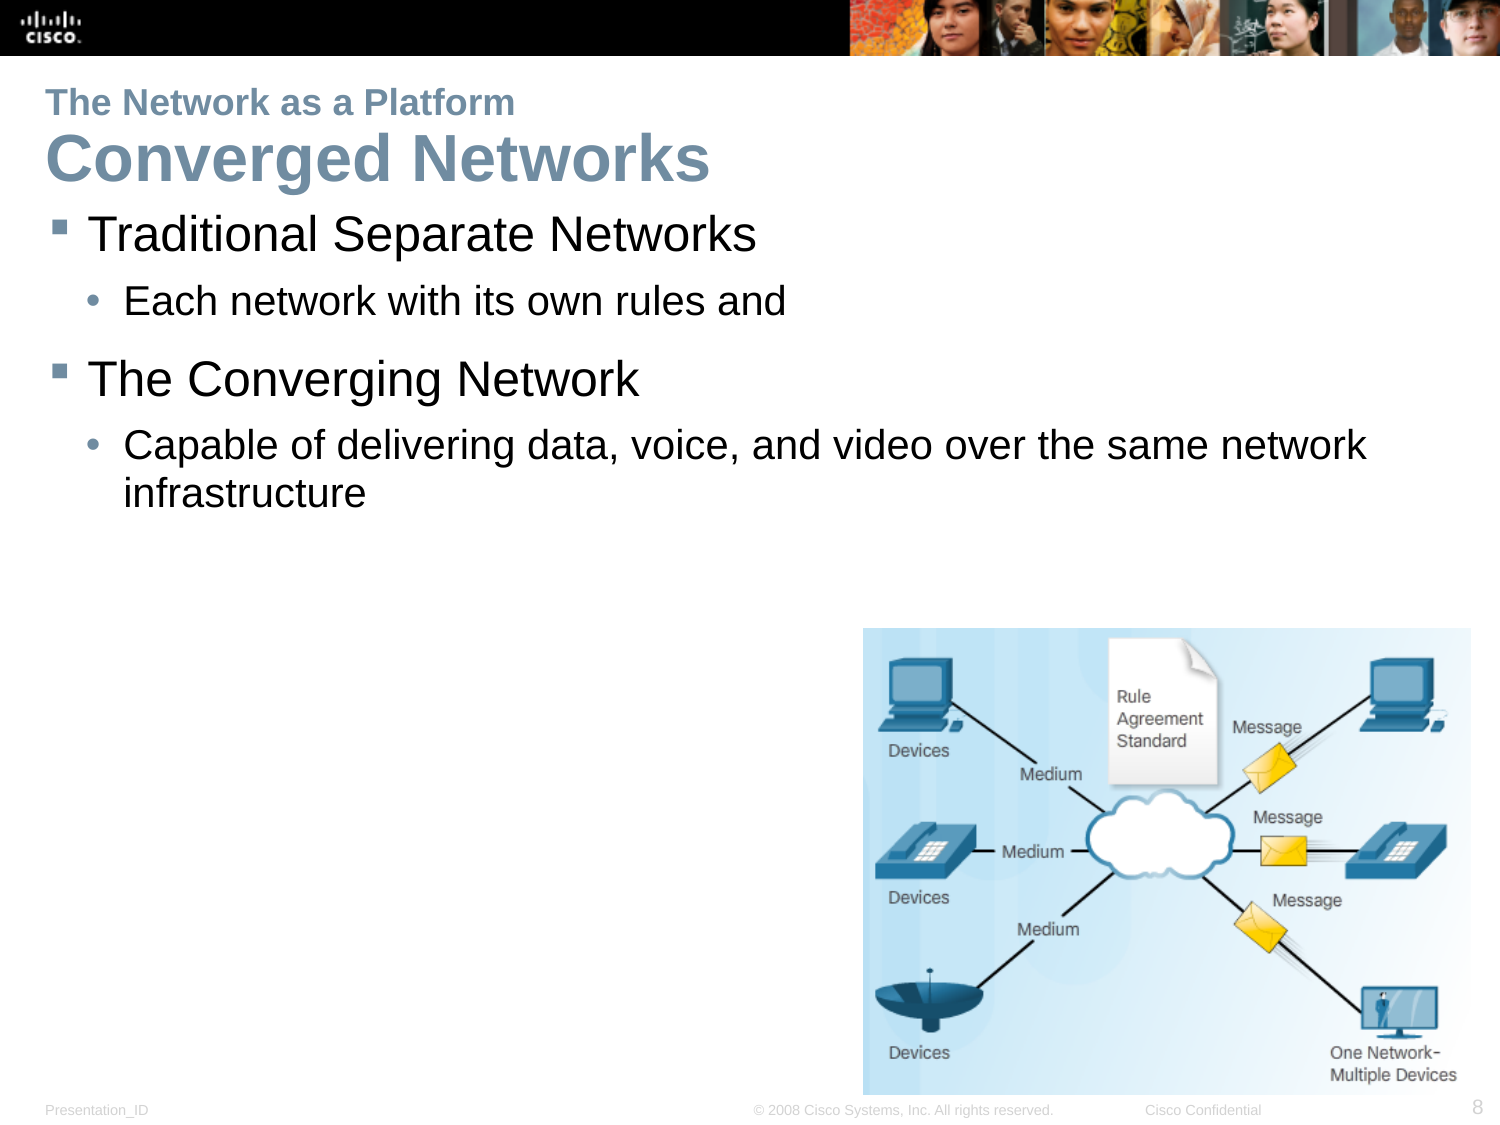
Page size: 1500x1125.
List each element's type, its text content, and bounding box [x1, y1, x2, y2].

picture [863, 628, 1471, 1096]
list Traditional Separate Networks Each network with its own rules and The Converging Network Capable of delivering data, voice, and video over the same network infrastructure [34, 199, 1471, 629]
title The Network as a Platform Converged Networks [31, 64, 1471, 203]
picture [0, 0, 1500, 56]
